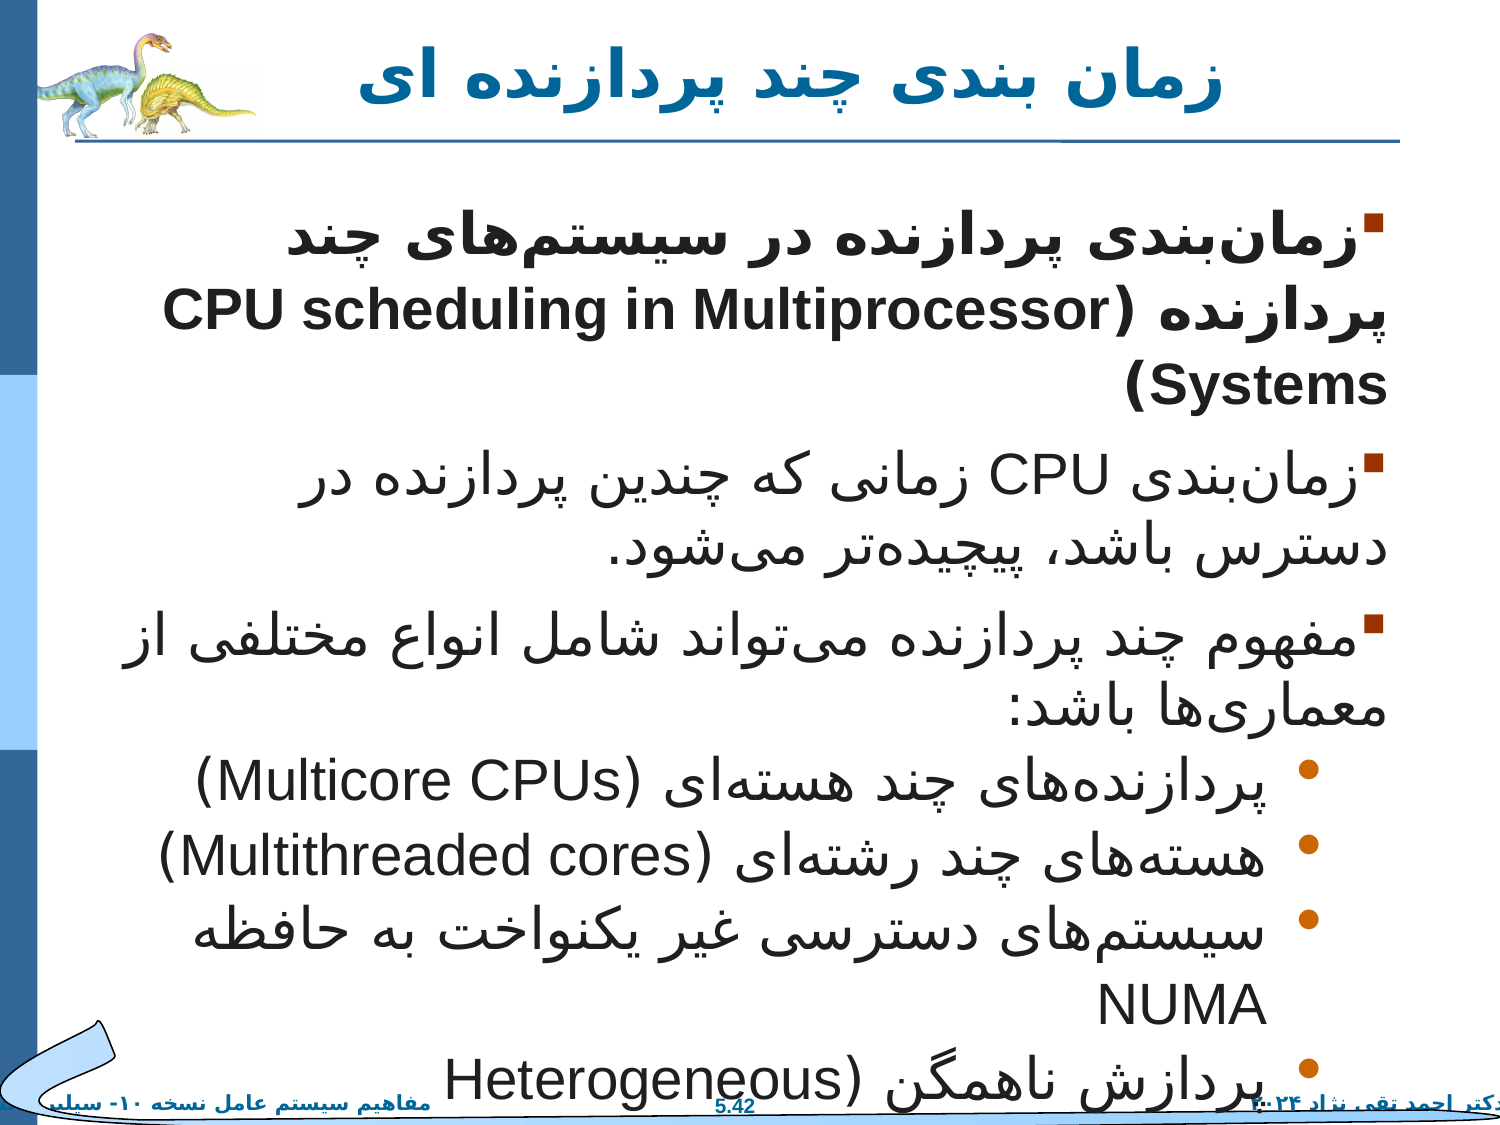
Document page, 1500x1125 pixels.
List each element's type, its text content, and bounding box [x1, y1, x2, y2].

picture [38, 20, 258, 151]
list زمان‌بندی پردازنده در سیستم‌های چند پردازنده (CPU scheduling in Multiprocessor Systems) زمان‌بندی CPU زمانی که چندین پردازنده در دسترس باشد، پیچیده‌تر می‌شود. مفهوم چند پردازنده می‌تواند شامل انواع مختلفی از معماری‌ها باشد: پردازنده‌های چند هسته‌ای (Multicore CPUs) هسته‌های چند رشته‌ای (Multithreaded cores) سیستم‌های دسترسی غیر یکنواخت به حافظه NUMA پردازش ناهمگن (Heterogeneous multiprocessing) [78, 184, 1405, 1054]
title زمان بندی چند پردازنده ای [158, 20, 1425, 119]
